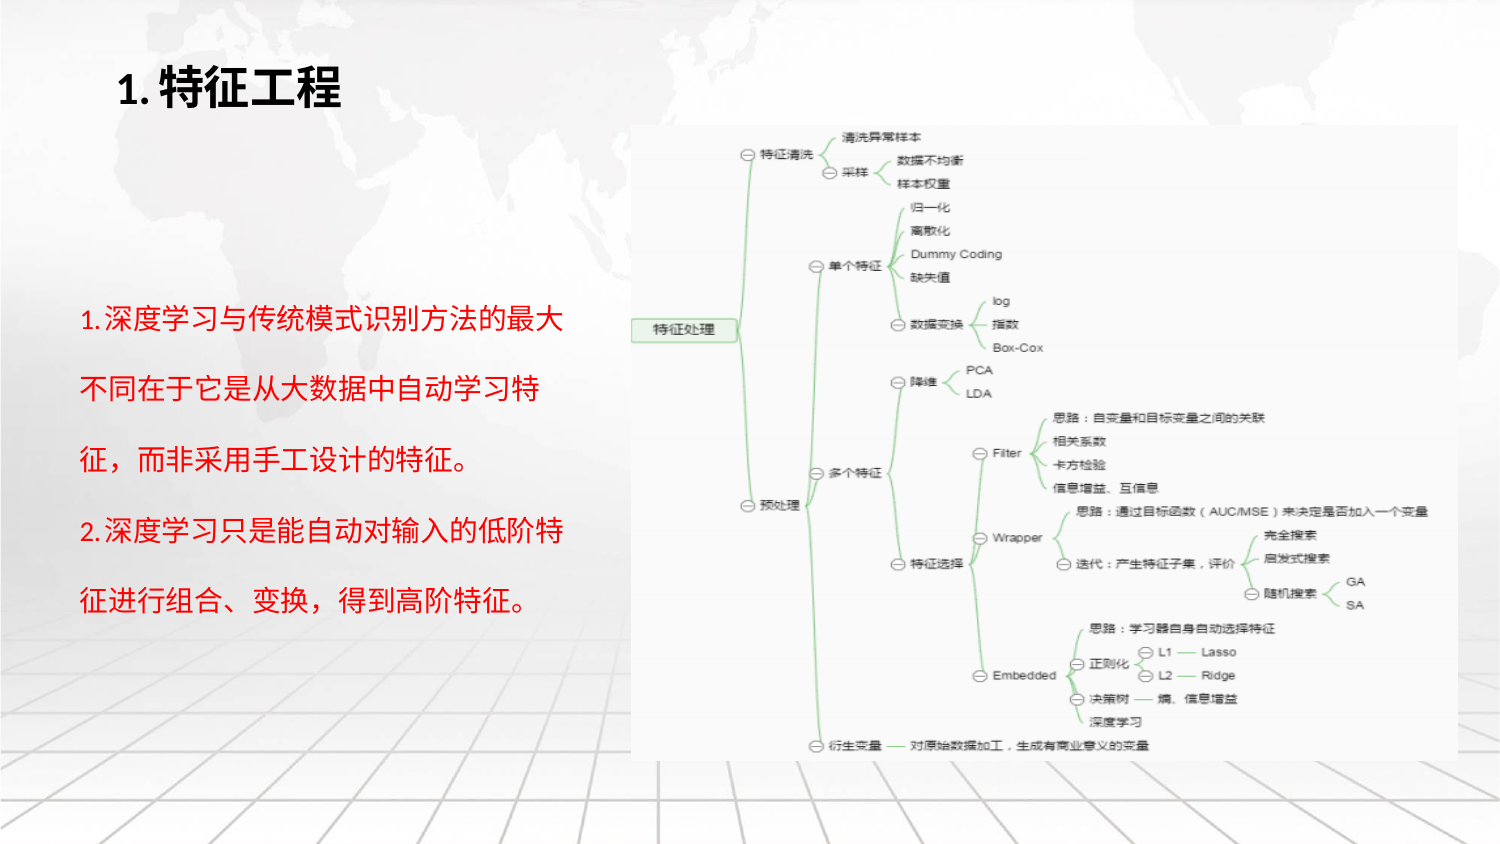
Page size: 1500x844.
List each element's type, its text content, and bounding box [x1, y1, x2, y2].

text_box 1.深度学习与传统模式识别方法的最大不同在于它是从大数据中自动学习特征，而非采用手工设计的特征。 2.深度学习只是能自动对输入的低阶特征进行组合、变换，得到高阶特征。 [64, 259, 585, 706]
picture [0, 0, 1500, 844]
title 1.特征工程 [64, 43, 393, 126]
